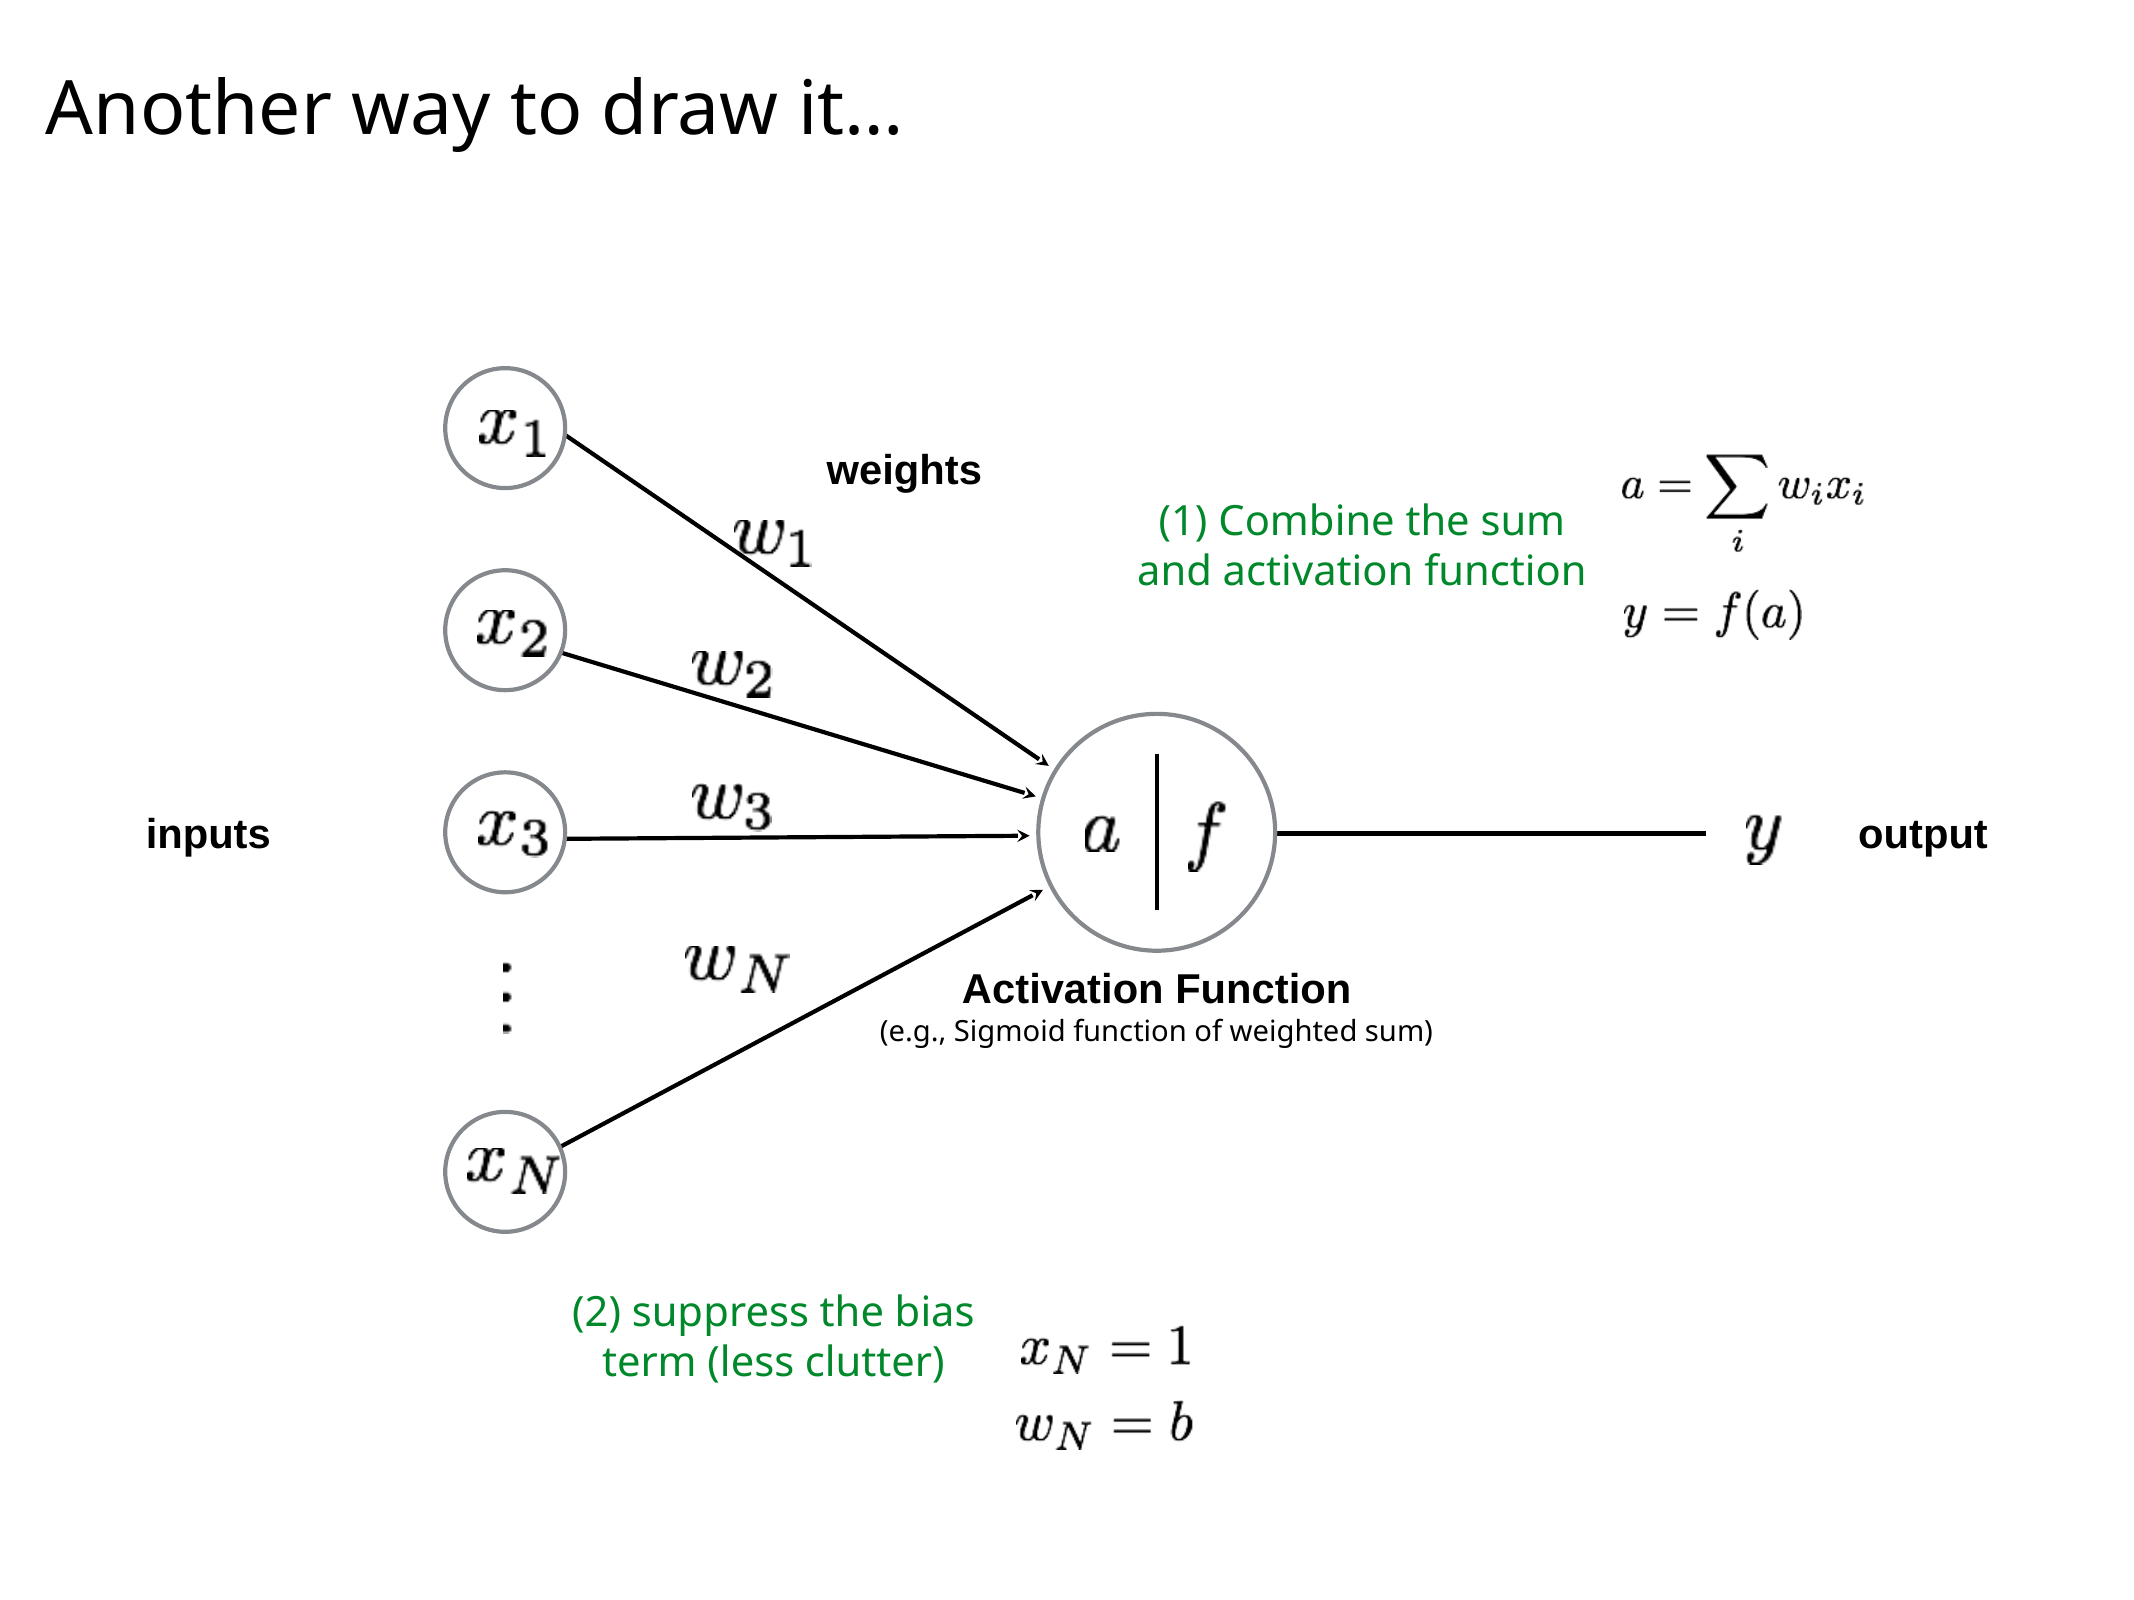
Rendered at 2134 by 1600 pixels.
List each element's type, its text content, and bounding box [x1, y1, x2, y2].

text_box Activation Function (e.g., Sigmoid function of weighted sum) [871, 953, 1442, 1056]
text_box (1) Combine the sum and activation function [1124, 485, 1600, 602]
picture [734, 520, 812, 567]
picture [1085, 815, 1122, 852]
text_box (2) suppress the bias term (less clutter) [535, 1276, 1012, 1393]
picture [692, 783, 772, 832]
picture [467, 1147, 562, 1195]
picture [502, 962, 514, 1034]
picture [1745, 814, 1784, 865]
text_box [445, 570, 566, 691]
text_box [1029, 889, 1043, 902]
picture [477, 610, 549, 657]
picture [1020, 1325, 1193, 1374]
picture [1187, 800, 1229, 872]
text_box [1022, 786, 1036, 799]
text_box Another way to draw it… [37, 51, 913, 158]
text_box [445, 1111, 559, 1232]
picture [478, 410, 549, 457]
picture [478, 809, 550, 859]
text_box output [1849, 798, 1997, 866]
picture [685, 946, 790, 993]
text_box [445, 368, 566, 489]
picture [692, 651, 773, 698]
picture [1622, 454, 1864, 554]
picture [1624, 589, 1803, 640]
text_box [1038, 713, 1276, 951]
picture [1016, 1400, 1195, 1450]
text_box [1035, 753, 1049, 766]
text_box inputs [137, 798, 280, 866]
text_box [1017, 829, 1030, 843]
text_box weights [818, 434, 991, 501]
text_box [445, 772, 566, 893]
